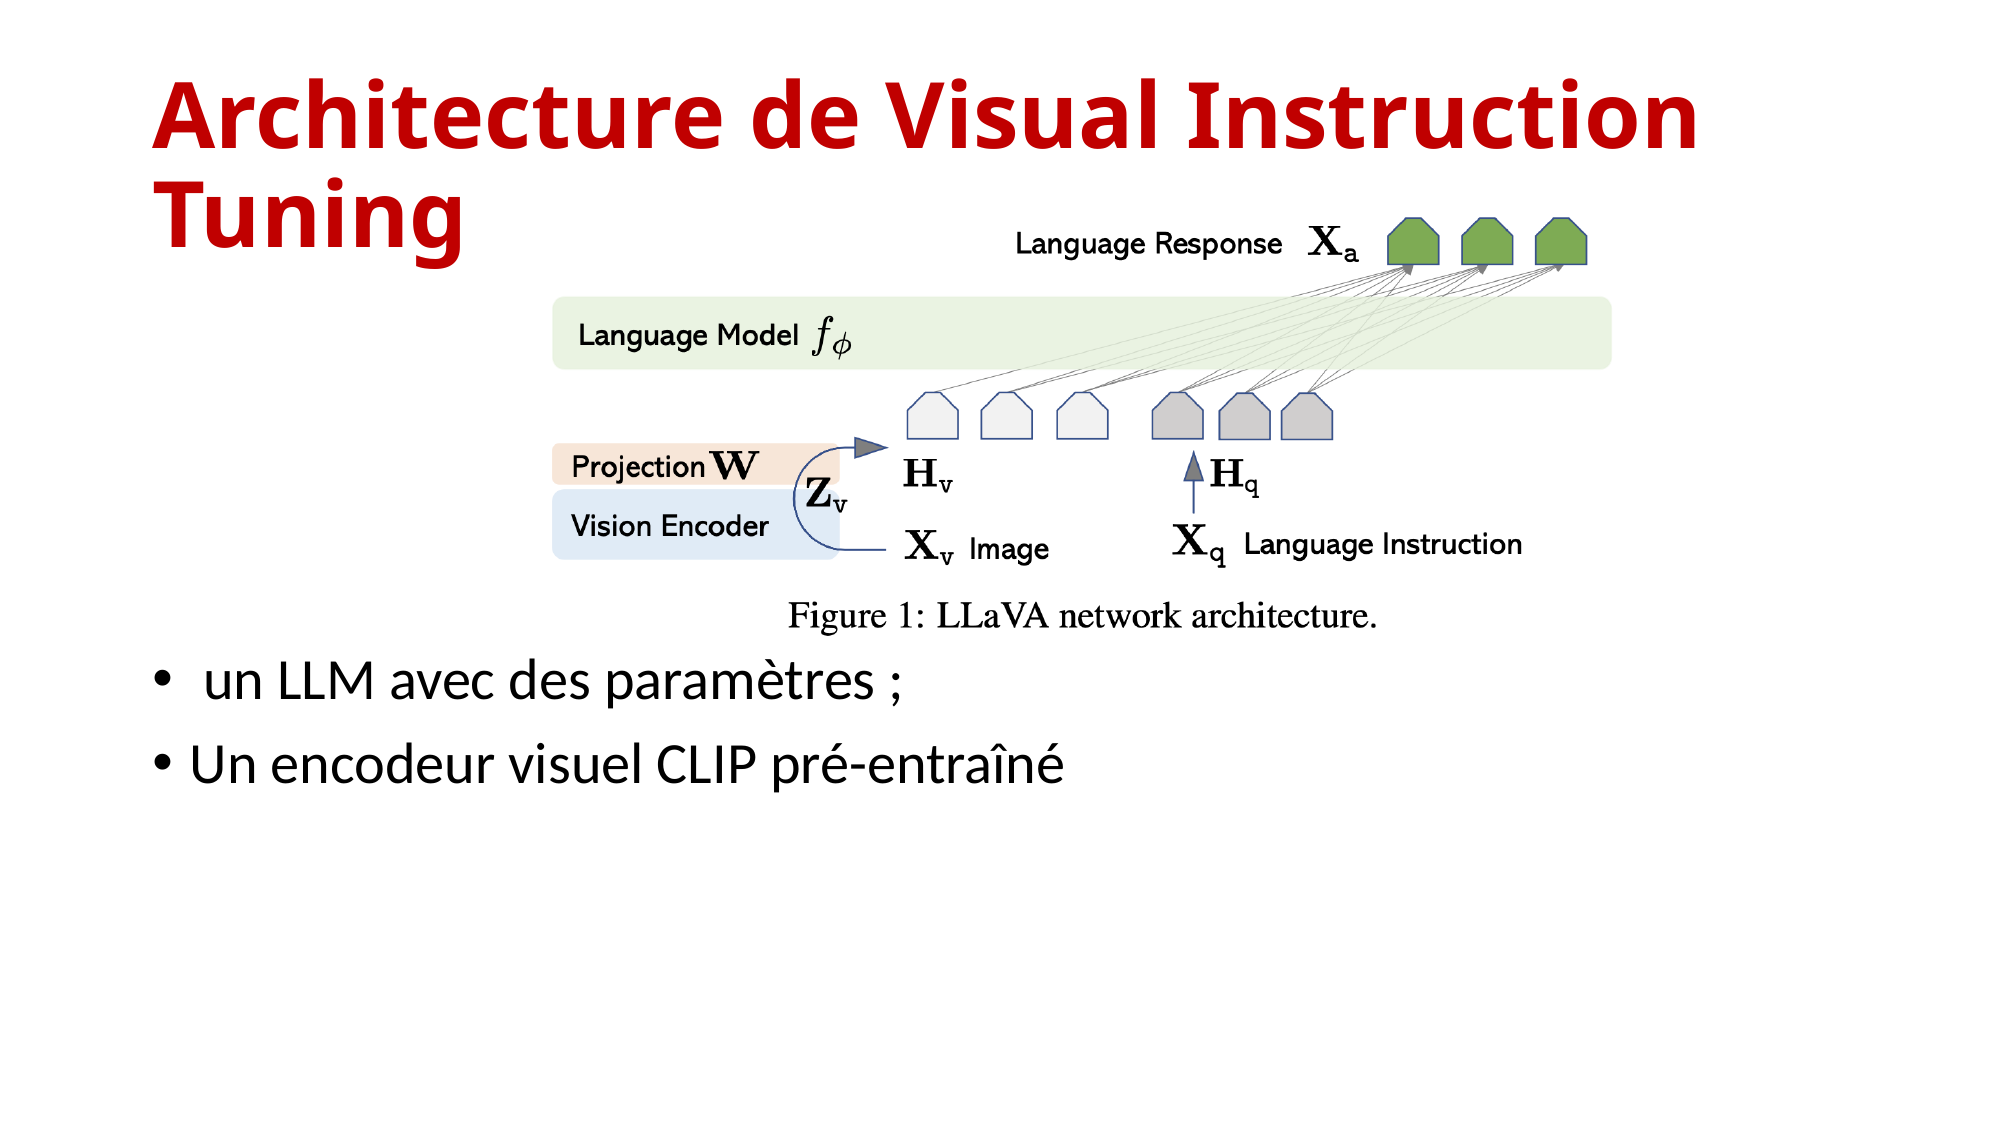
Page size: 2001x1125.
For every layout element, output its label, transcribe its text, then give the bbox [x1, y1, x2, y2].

picture [497, 209, 1773, 639]
title Architecture de Visual Instruction Tuning [137, 59, 1863, 278]
